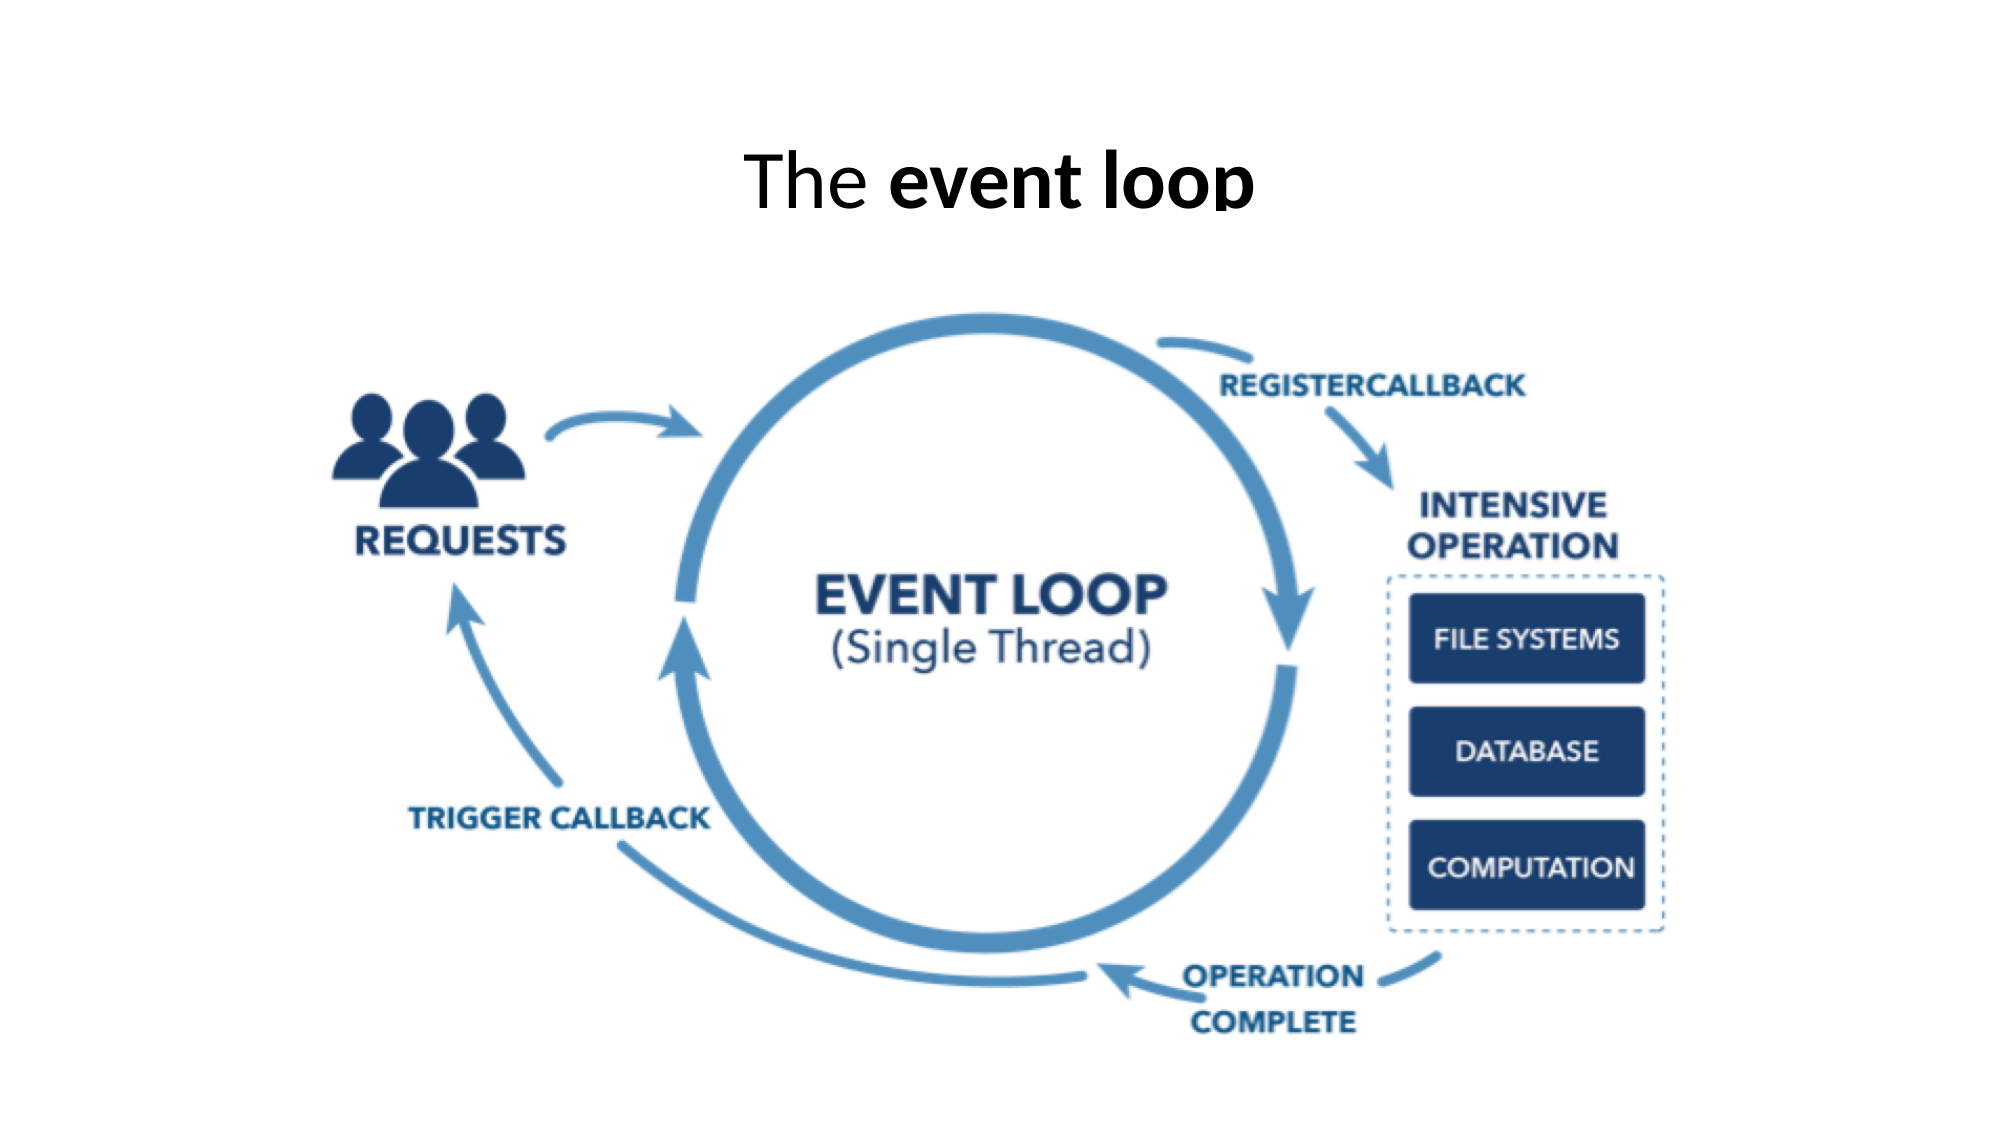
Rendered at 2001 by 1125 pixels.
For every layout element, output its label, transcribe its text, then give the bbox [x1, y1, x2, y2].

picture [277, 211, 1723, 1093]
text_box The event loop [0, 118, 2000, 233]
